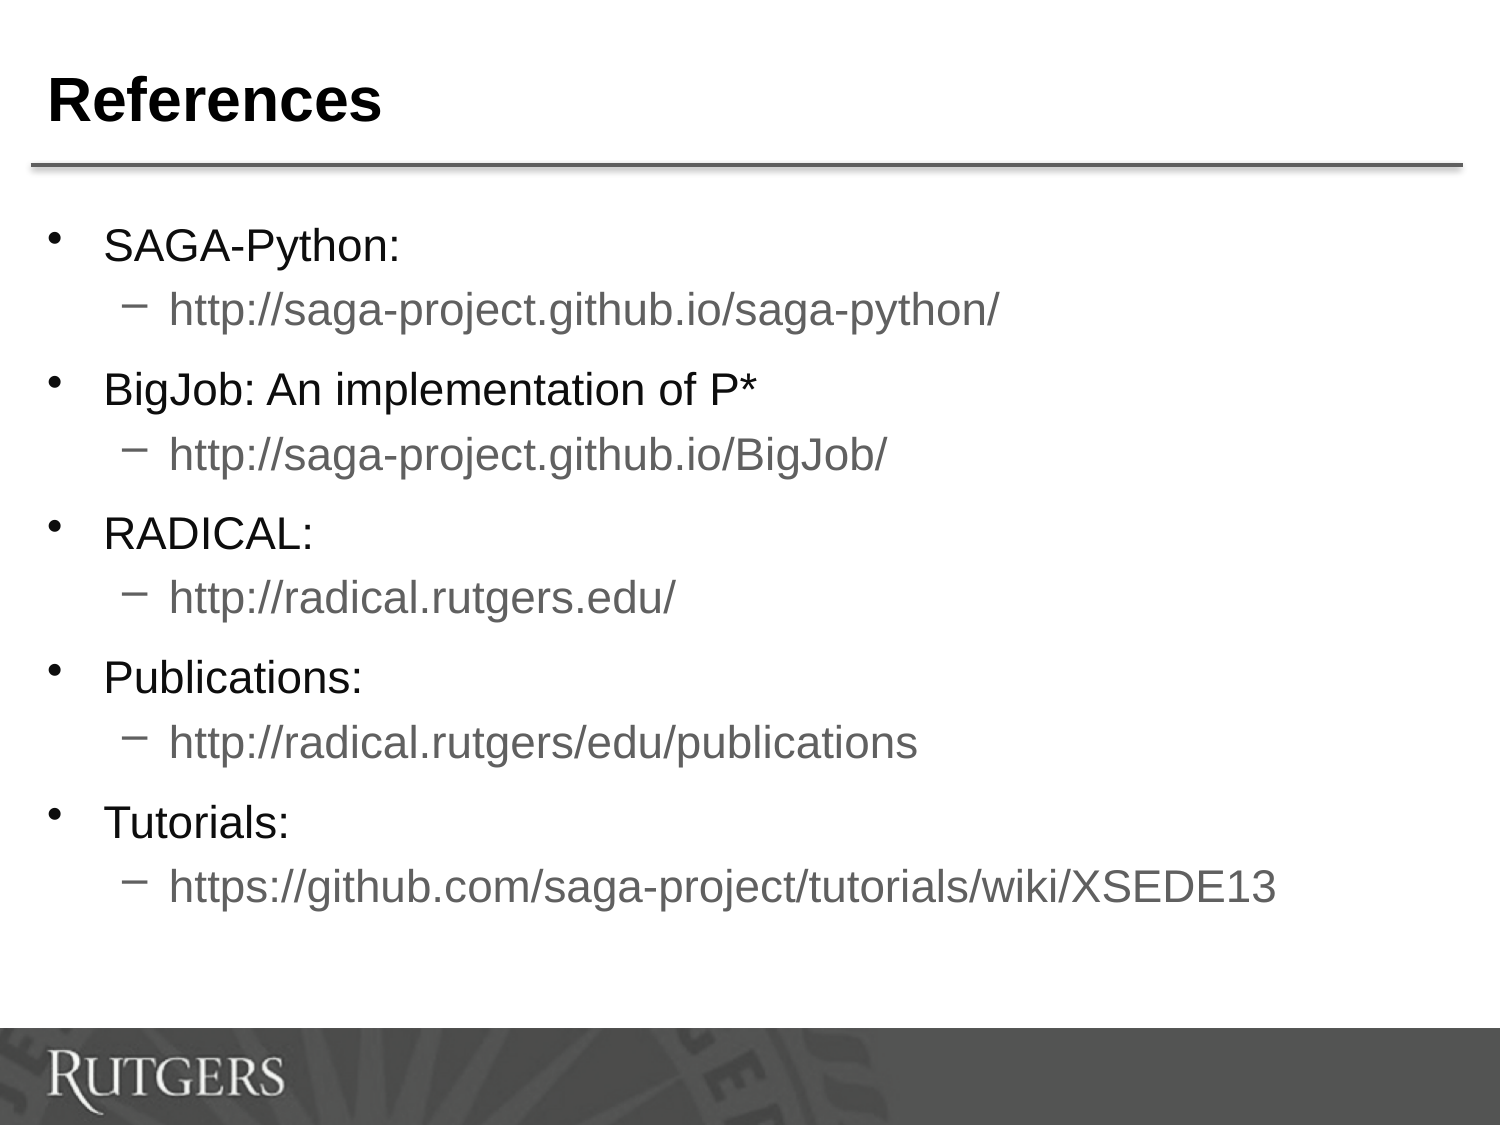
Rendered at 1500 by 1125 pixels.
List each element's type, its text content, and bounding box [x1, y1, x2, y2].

title References [32, 30, 1459, 163]
picture [0, 1027, 1500, 1125]
list SAGA-Python: http://saga-project.github.io/saga-python/ BigJob: An implementation of P* http://saga-project.github.io/BigJob/ RADICAL: http://radical.rutgers.edu/ Publications: http://radical.rutgers/edu/publications Tutorials: https://github.com/saga-project/tutorials/wiki/XSEDE13 [32, 208, 1459, 1009]
